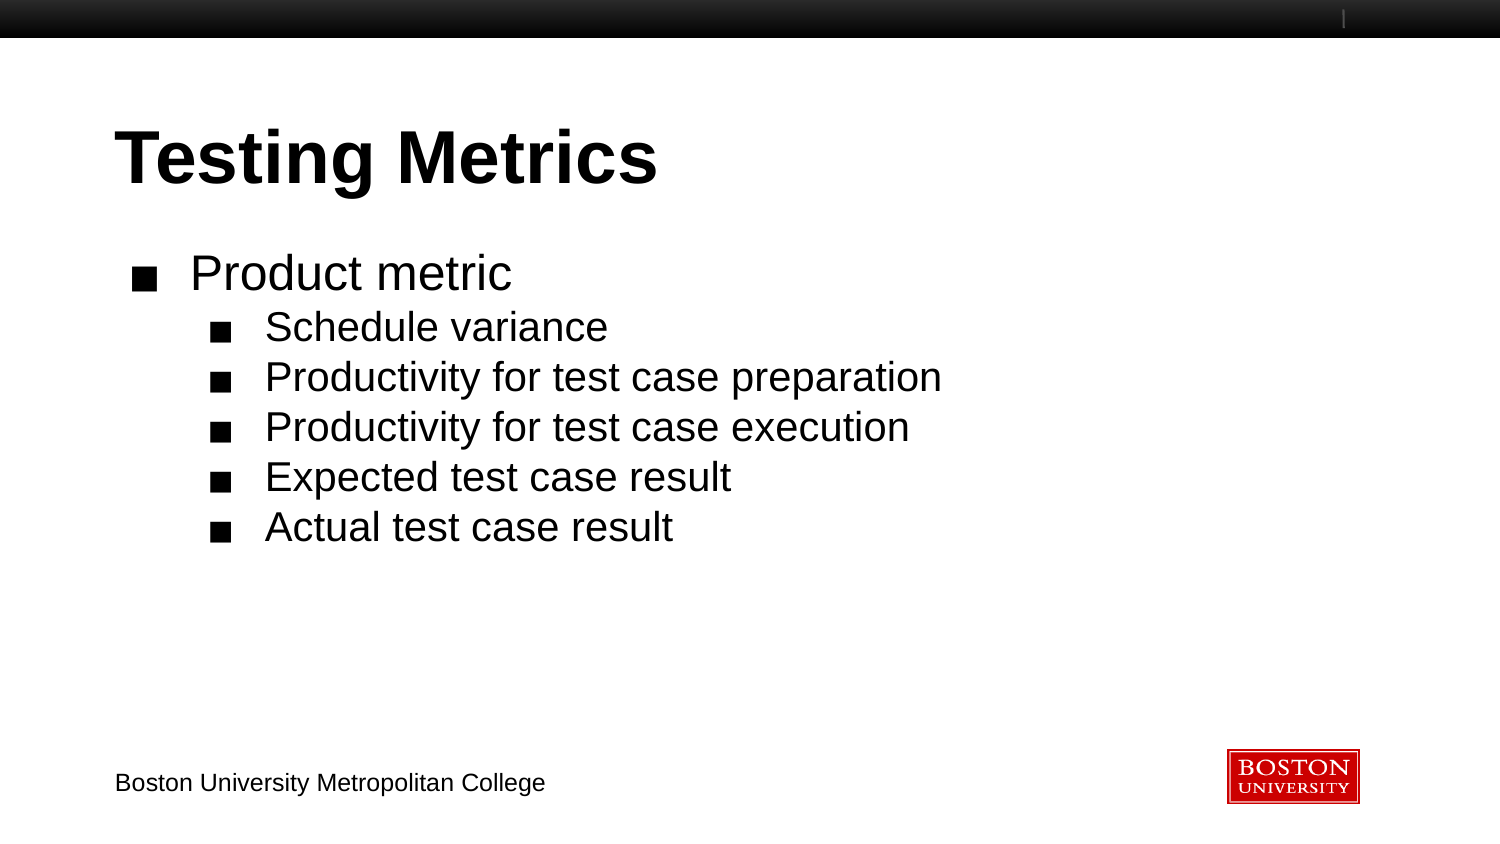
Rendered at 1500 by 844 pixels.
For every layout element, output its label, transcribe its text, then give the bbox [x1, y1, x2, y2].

title Testing Metrics [99, 93, 1400, 179]
list Product metric Schedule variance Productivity for test case preparation Productivity for test case execution Expected test case result Actual test case result [99, 225, 1400, 704]
picture [1227, 749, 1360, 804]
